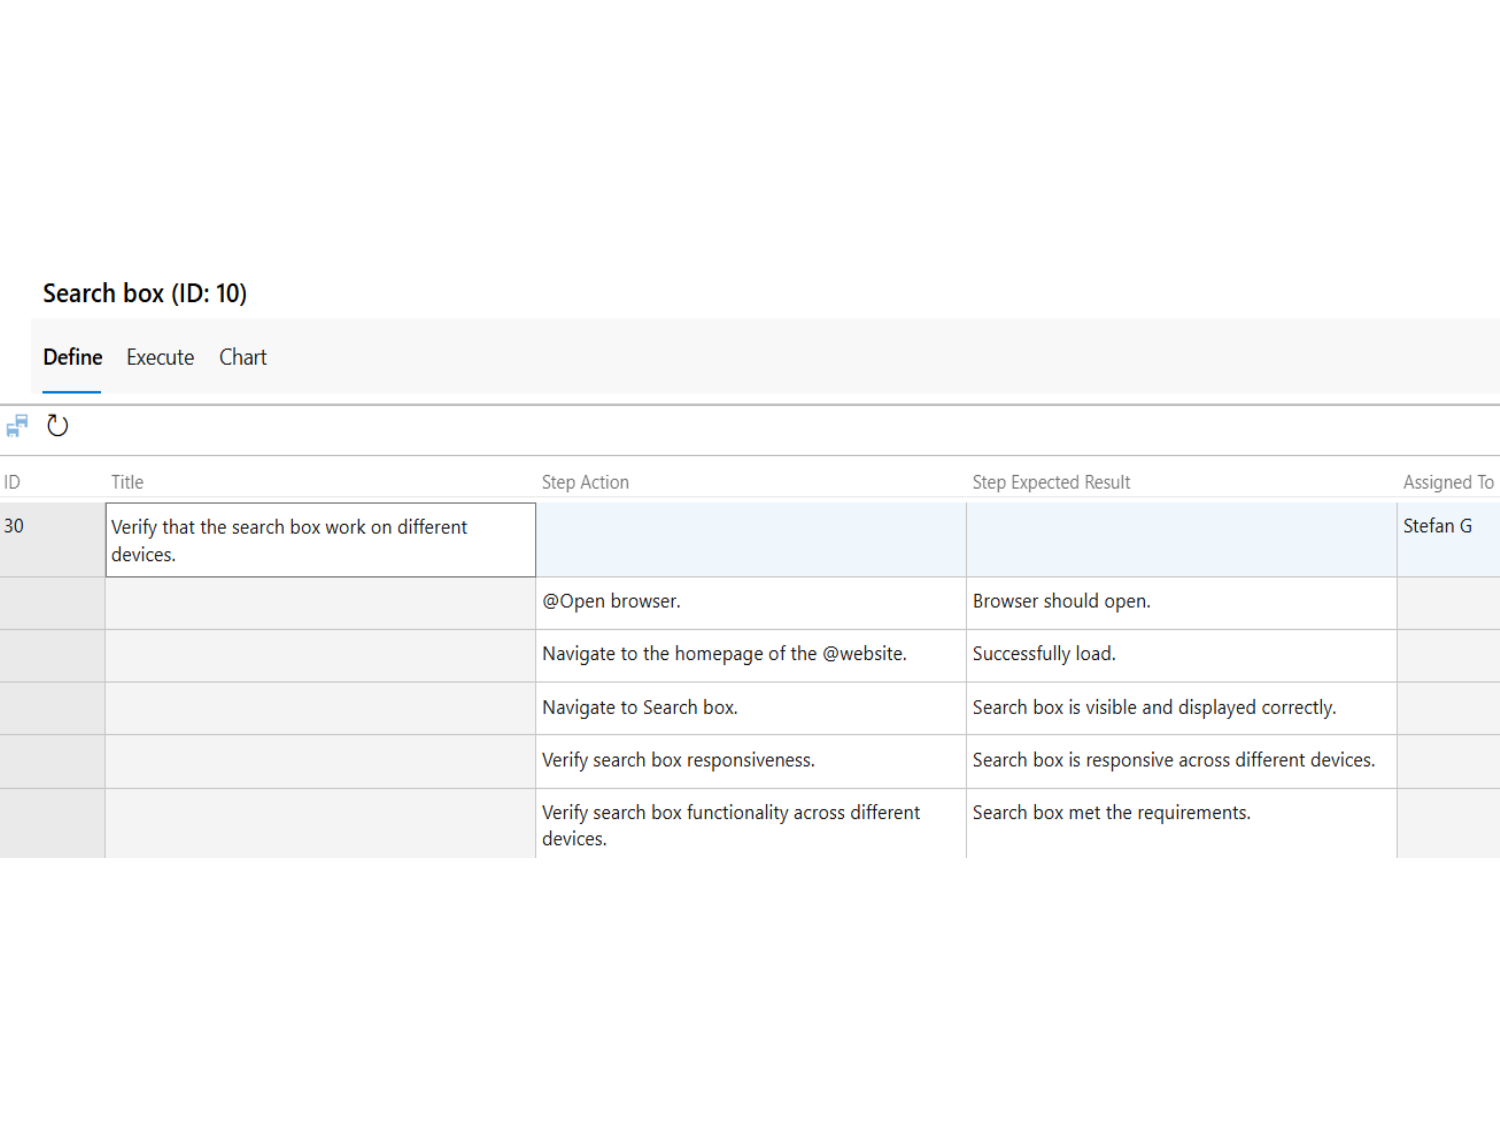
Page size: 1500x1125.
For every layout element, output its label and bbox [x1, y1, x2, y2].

picture [0, 266, 1500, 859]
